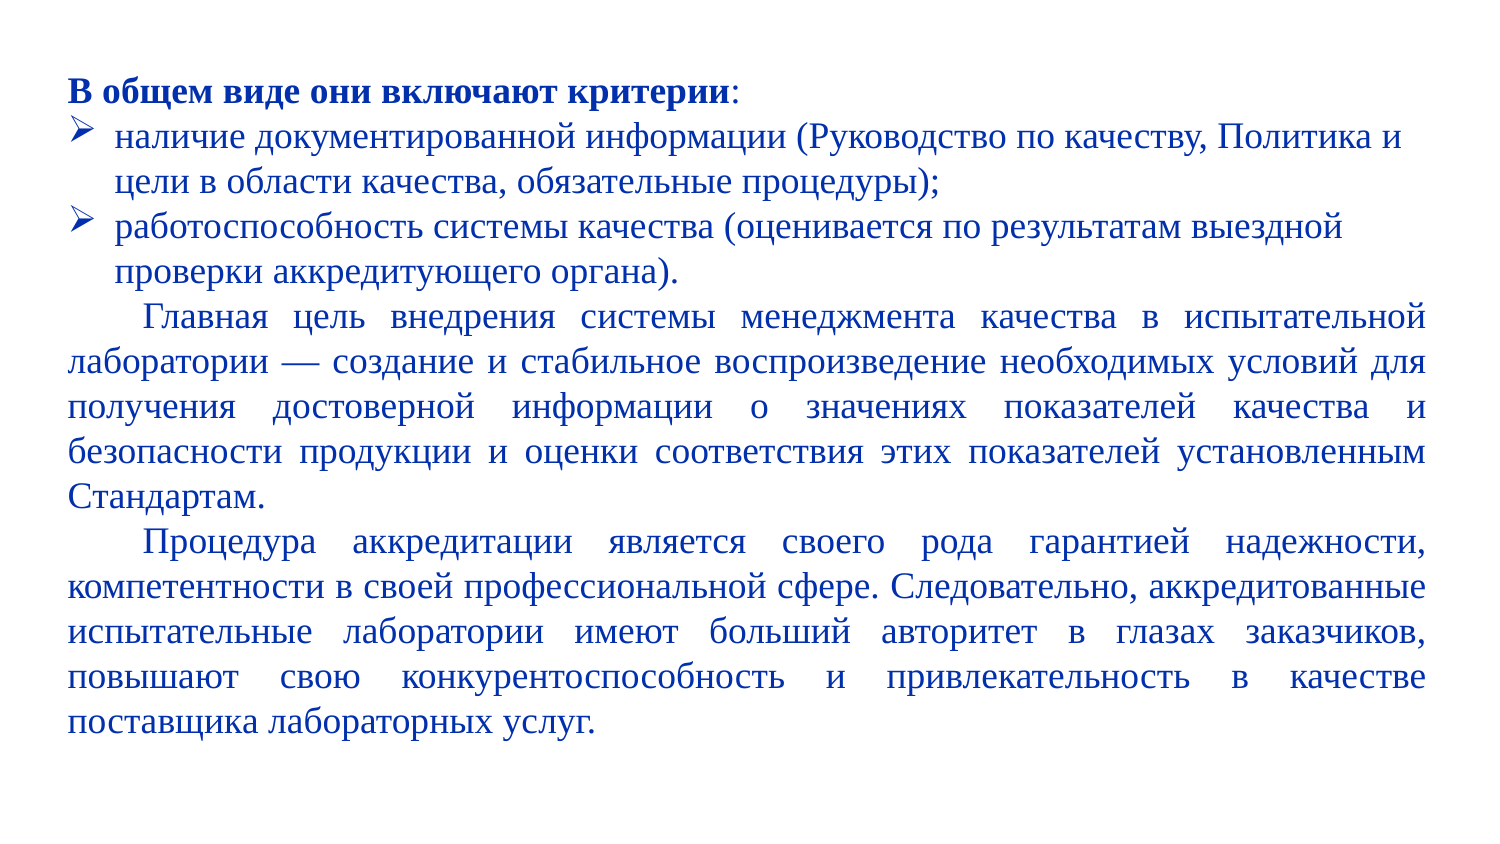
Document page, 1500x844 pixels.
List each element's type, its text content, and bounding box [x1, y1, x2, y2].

text_box В общем виде они включают критерии: наличие документированной информации (Руководство по качеству, Политика и цели в области качества, обязательные процедуры); работоспособность системы качества (оценивается по результатам выездной проверки аккредитующего органа). Главная цель внедрения системы менеджмента качества в испытательной лаборатории — создание и стабильное воспроизведение необходимых условий для получения достоверной информации о значениях показателей качества и безопасности продукции и оценки соответствия этих показателей установленным Стандартам. Процедура аккредитации является своего рода гарантией надежности, компетентности в своей профессиональной сфере. Следовательно, аккредитованные испытательные лаборатории имеют больший авторитет в глазах заказчиков, повышают свою конкурентоспособность и привлекательность в качестве поставщика лабораторных услуг. [52, 58, 1443, 749]
